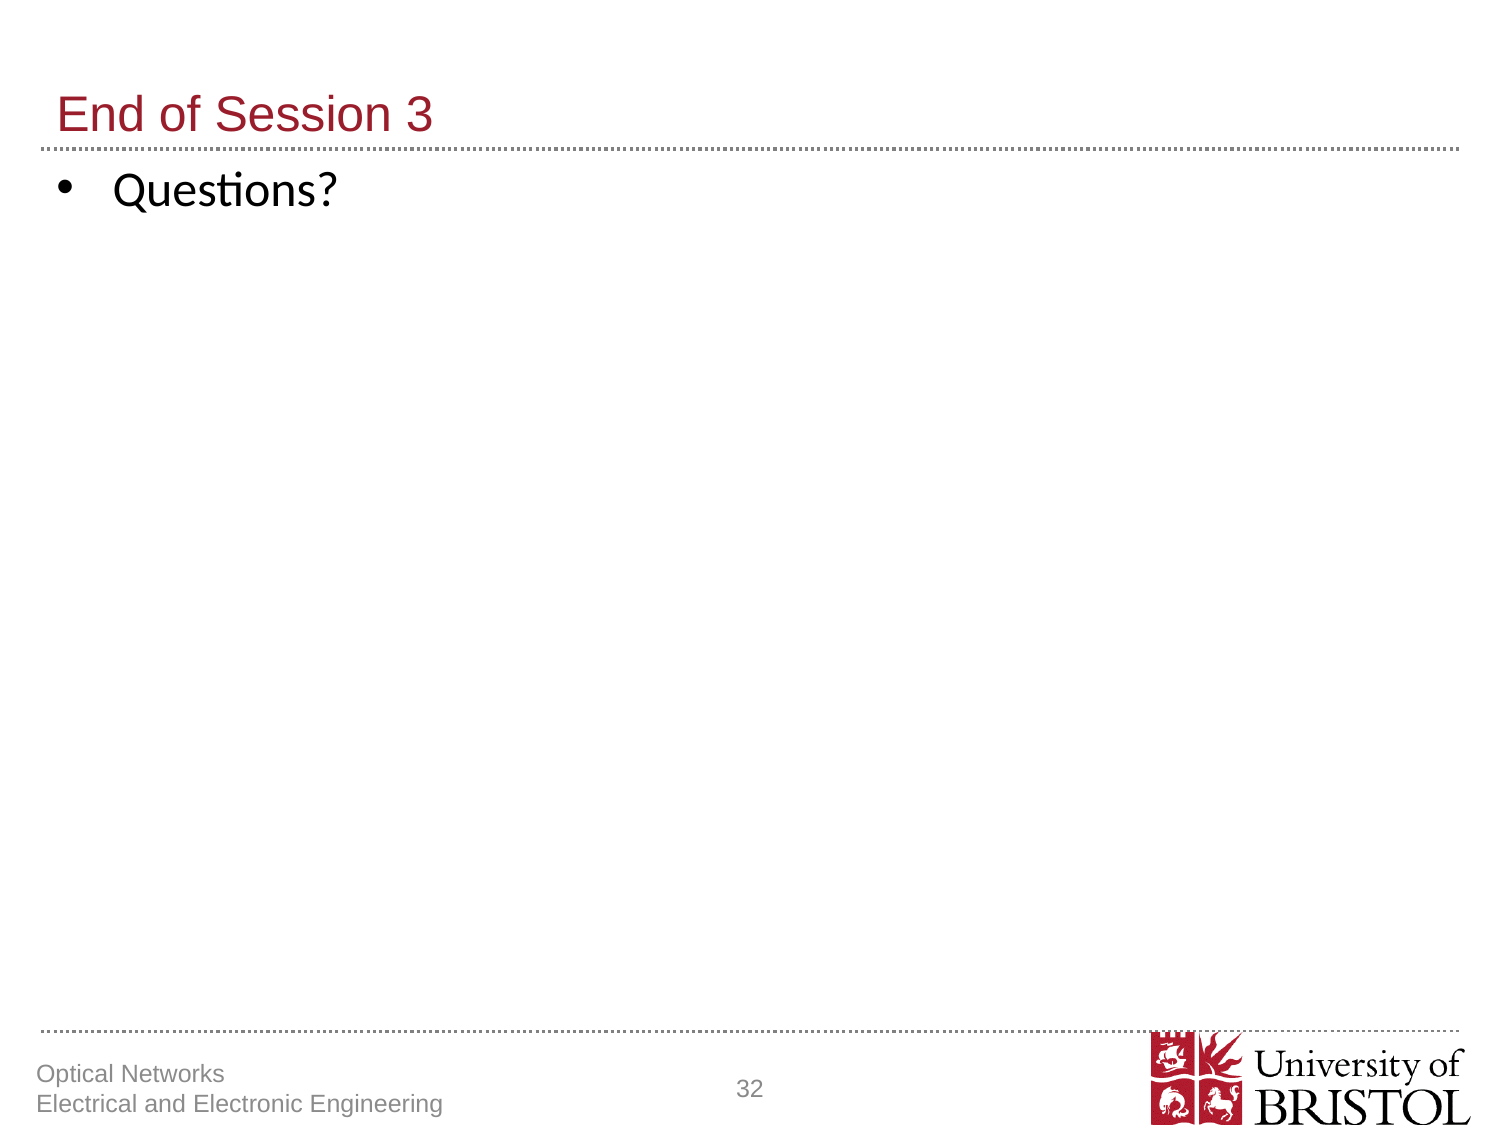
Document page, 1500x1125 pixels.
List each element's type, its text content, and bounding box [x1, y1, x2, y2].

title End of Session 3 [41, 0, 1459, 149]
picture [1151, 1032, 1471, 1125]
list Questions? [41, 149, 1459, 1005]
slide_number 32 [690, 1057, 810, 1118]
footer Optical Networks Electrical and Electronic Engineering [21, 1057, 656, 1118]
